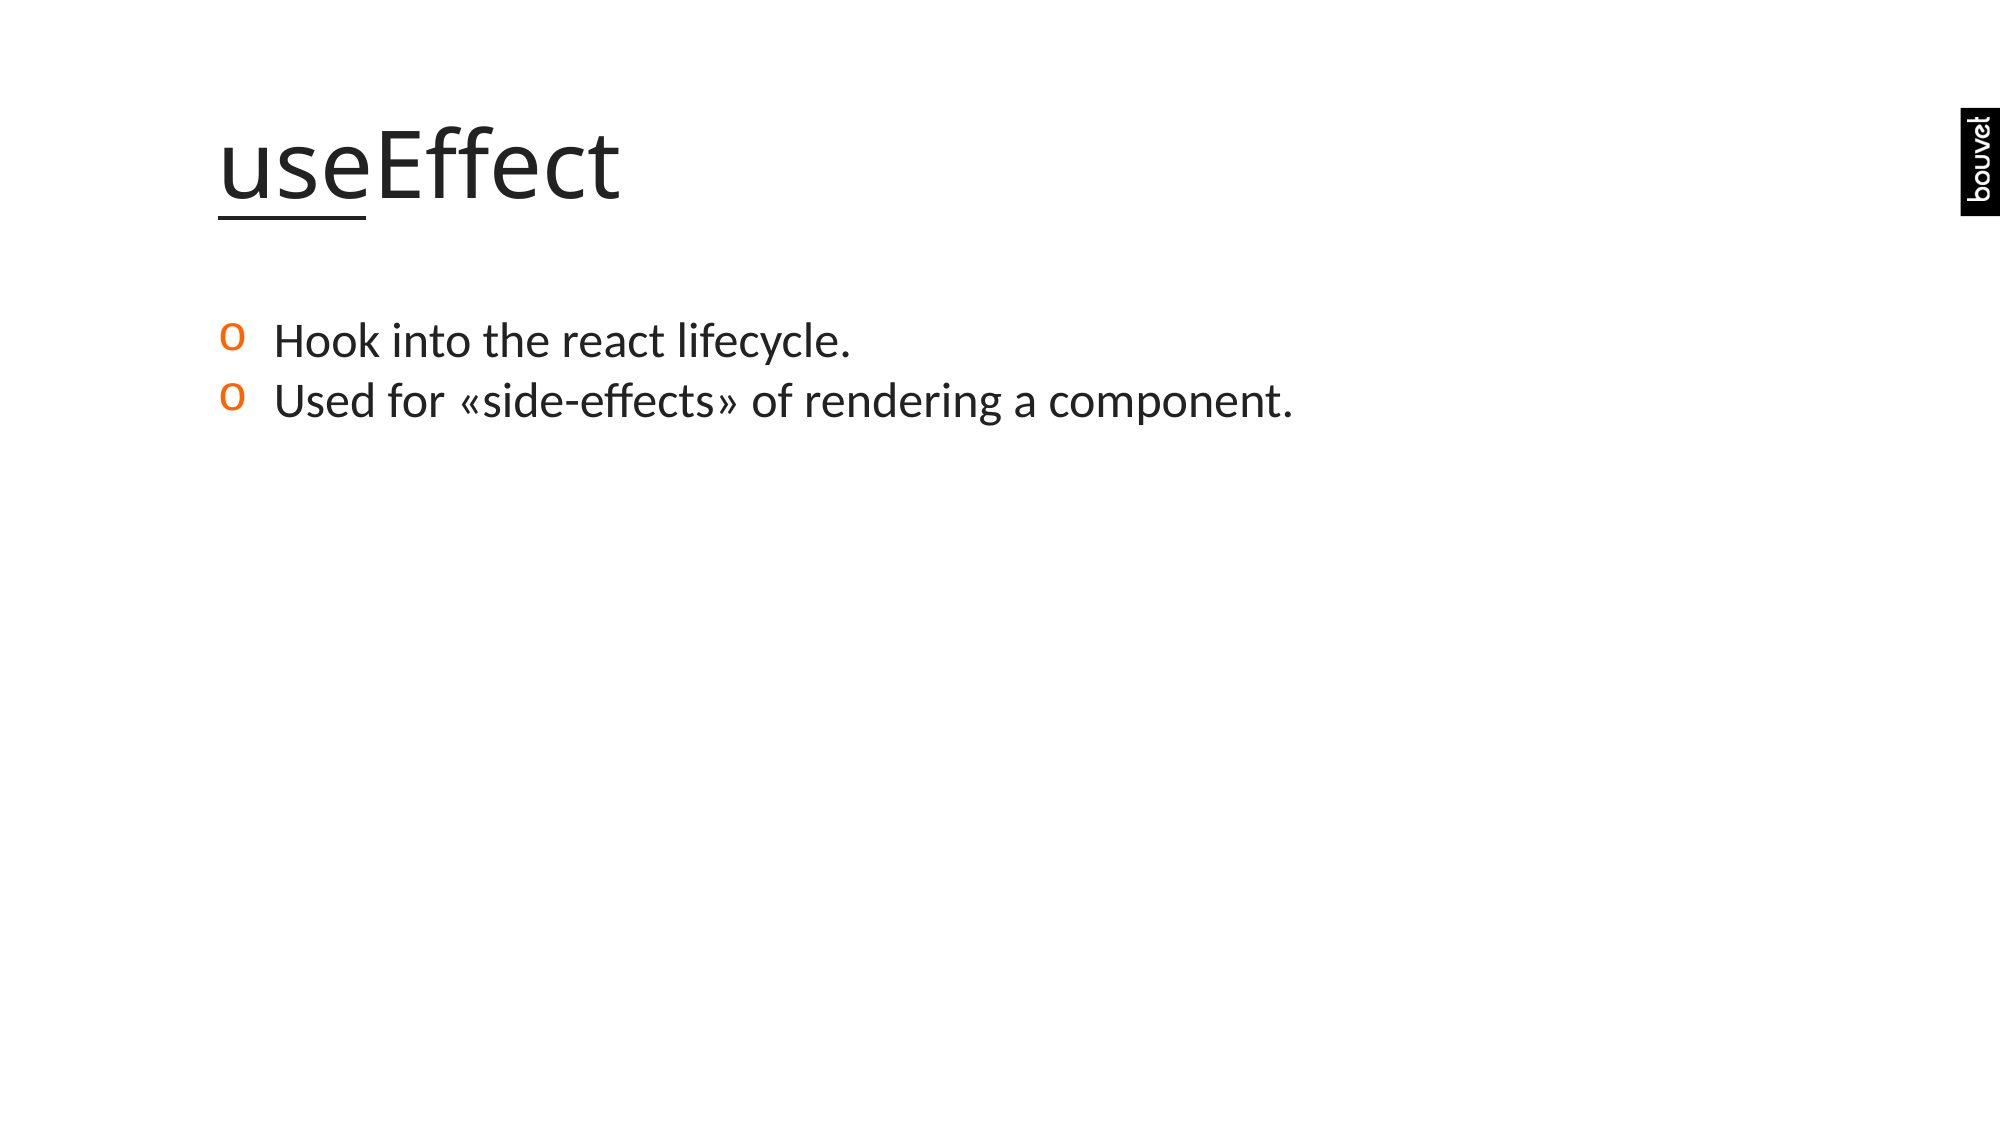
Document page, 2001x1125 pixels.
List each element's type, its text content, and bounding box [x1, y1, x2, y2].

title useEffect [202, 59, 1856, 278]
list Hook into the react lifecycle. Used for «side-effects» of rendering a component. [202, 299, 1578, 1014]
